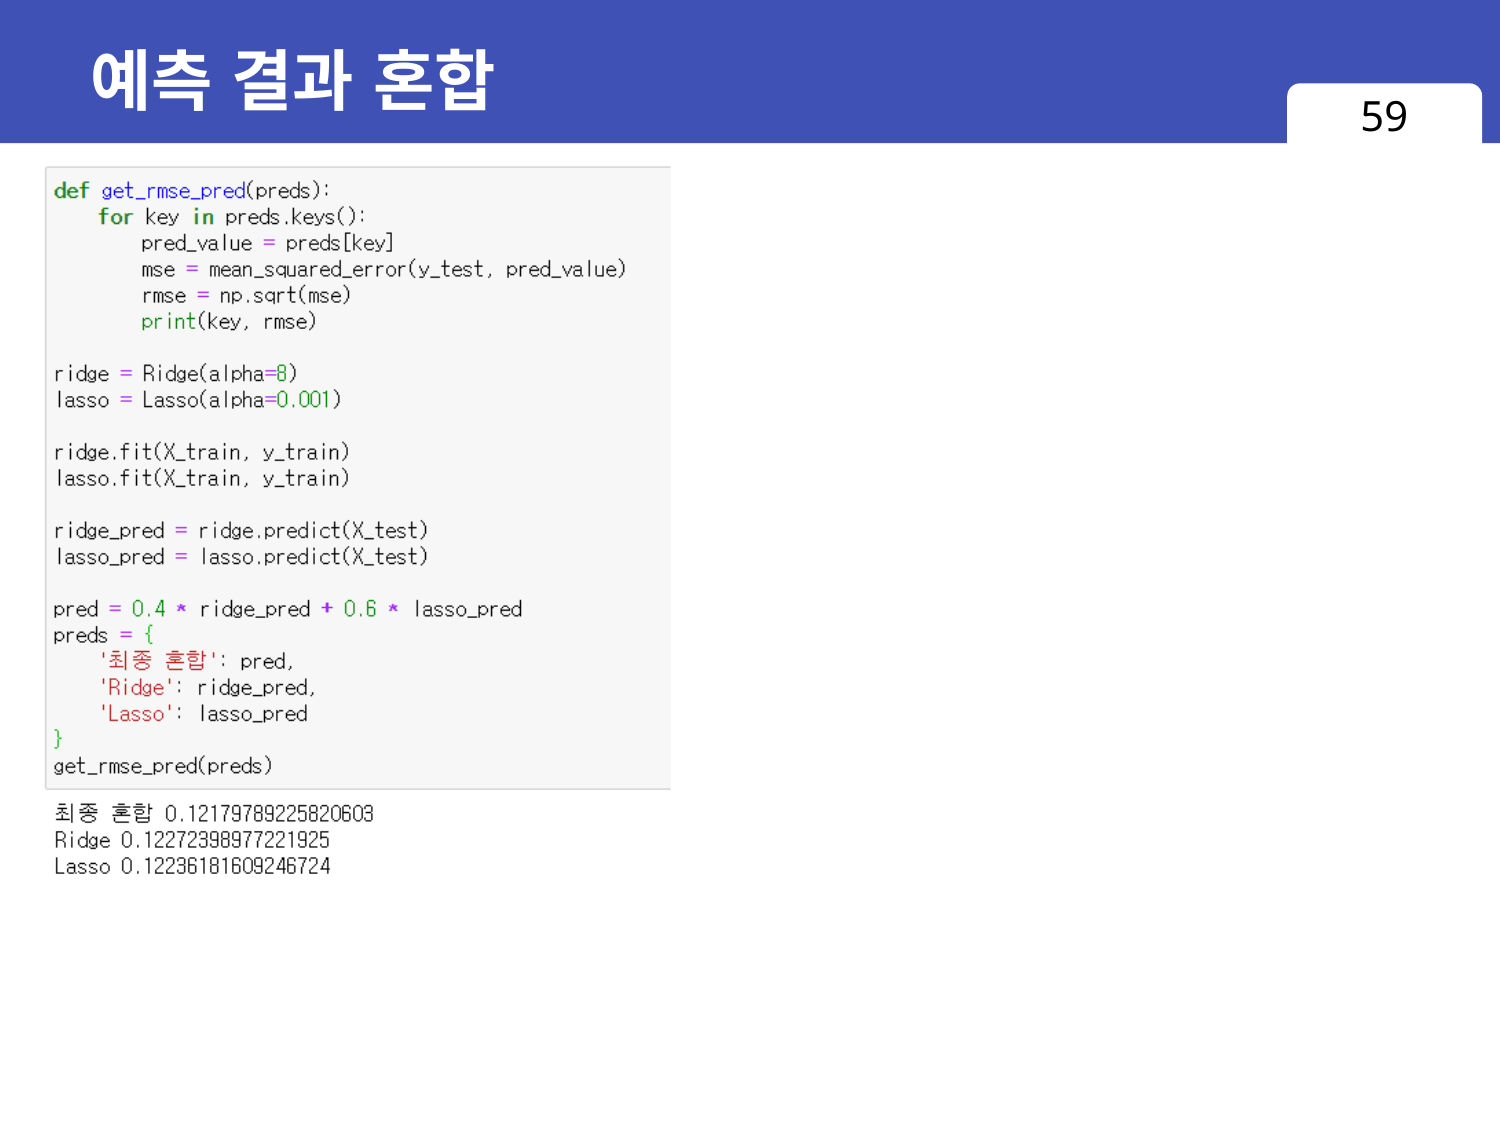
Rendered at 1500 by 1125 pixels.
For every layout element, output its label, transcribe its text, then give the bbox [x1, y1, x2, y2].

picture [40, 159, 671, 892]
title 예측 결과 혼합 [74, 16, 1426, 141]
slide_number 59 [1286, 81, 1483, 161]
